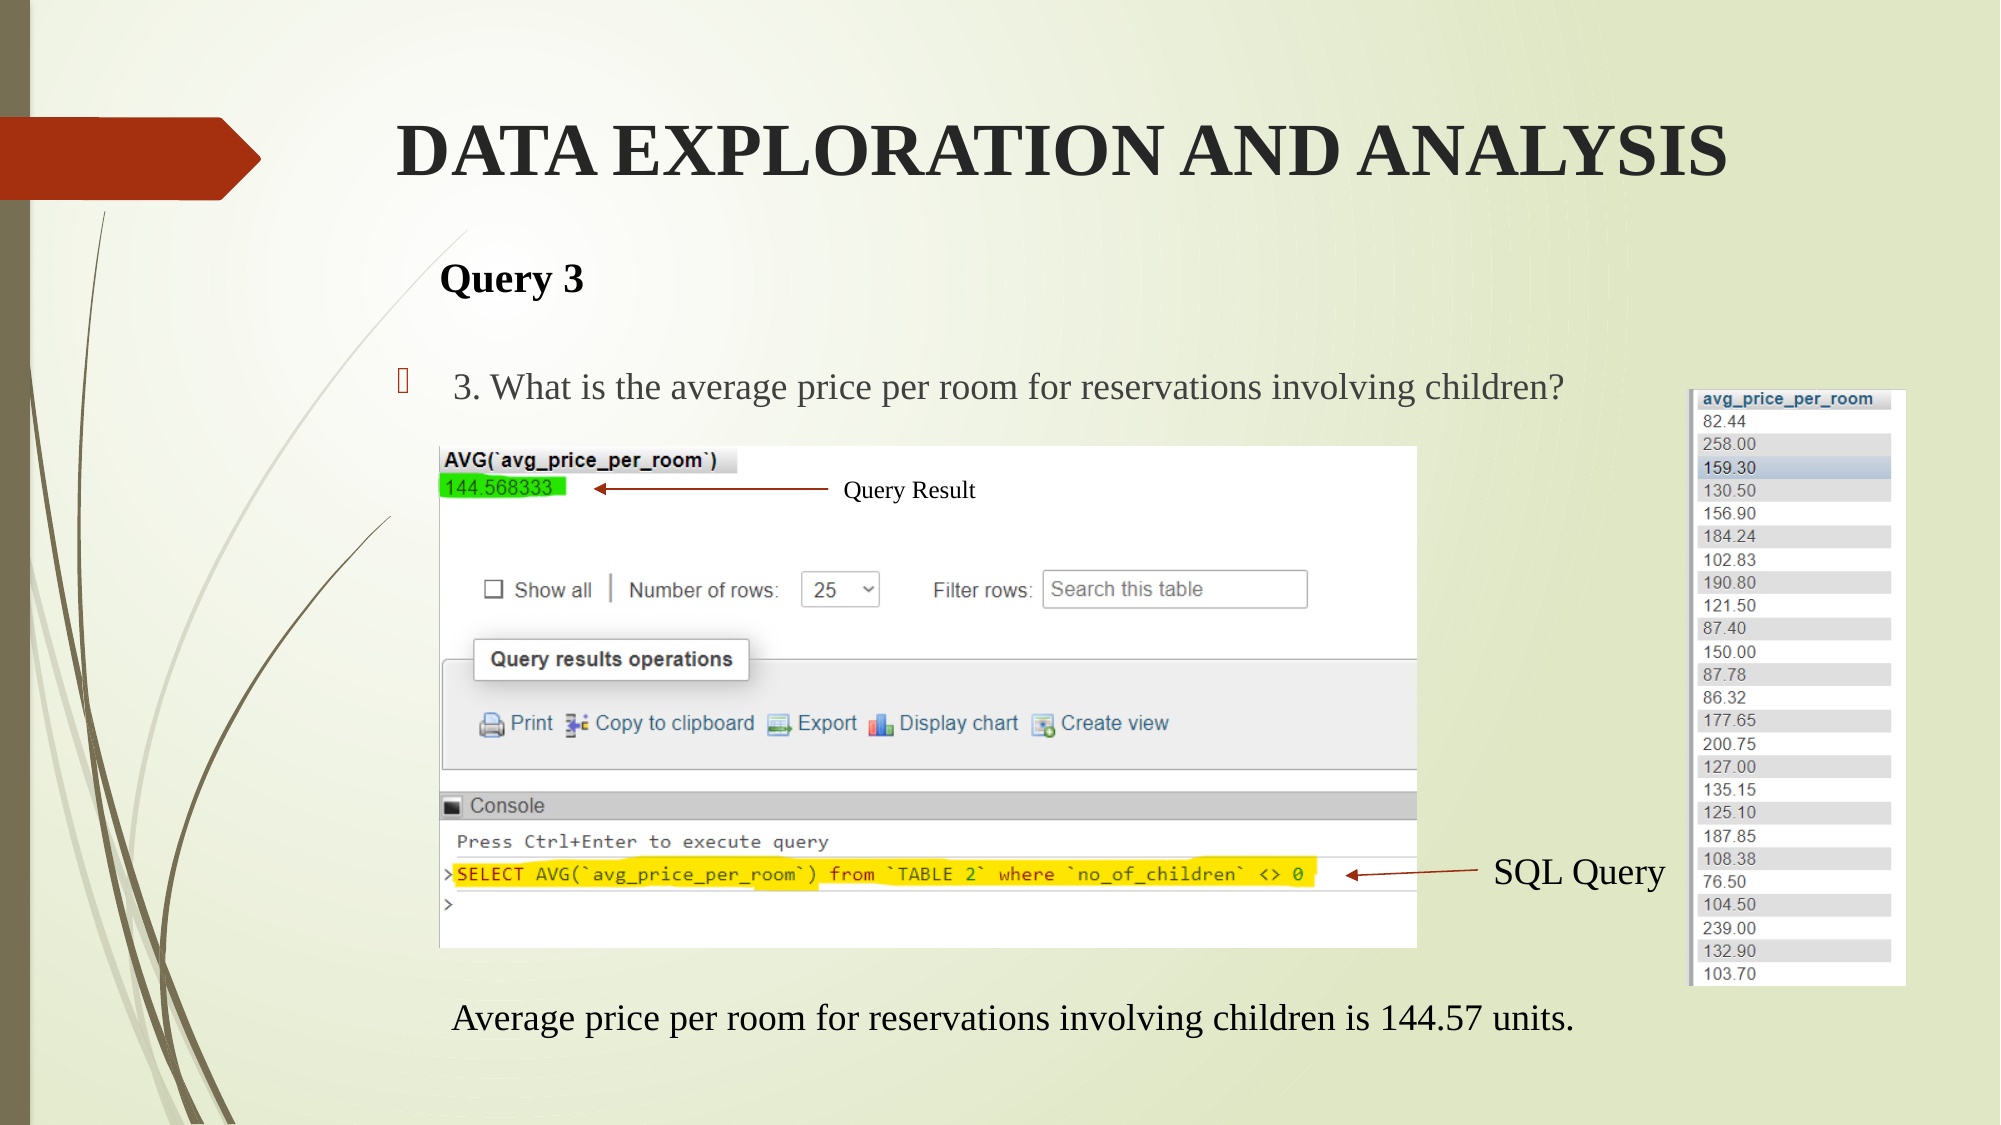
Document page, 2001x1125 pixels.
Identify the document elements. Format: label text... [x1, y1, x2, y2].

text_box Average price per room for reservations involving children is 144.57 units. [436, 985, 1592, 1046]
title DATA EXPLORATION AND ANALYSIS [381, 93, 1844, 217]
picture [1686, 389, 1906, 986]
text_box SQL Query [1478, 839, 1681, 900]
list 3. What is the average price per room for reservations involving children? [381, 354, 1845, 974]
text_box Query 3 [424, 243, 737, 309]
picture [437, 446, 1417, 949]
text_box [1345, 869, 1478, 876]
